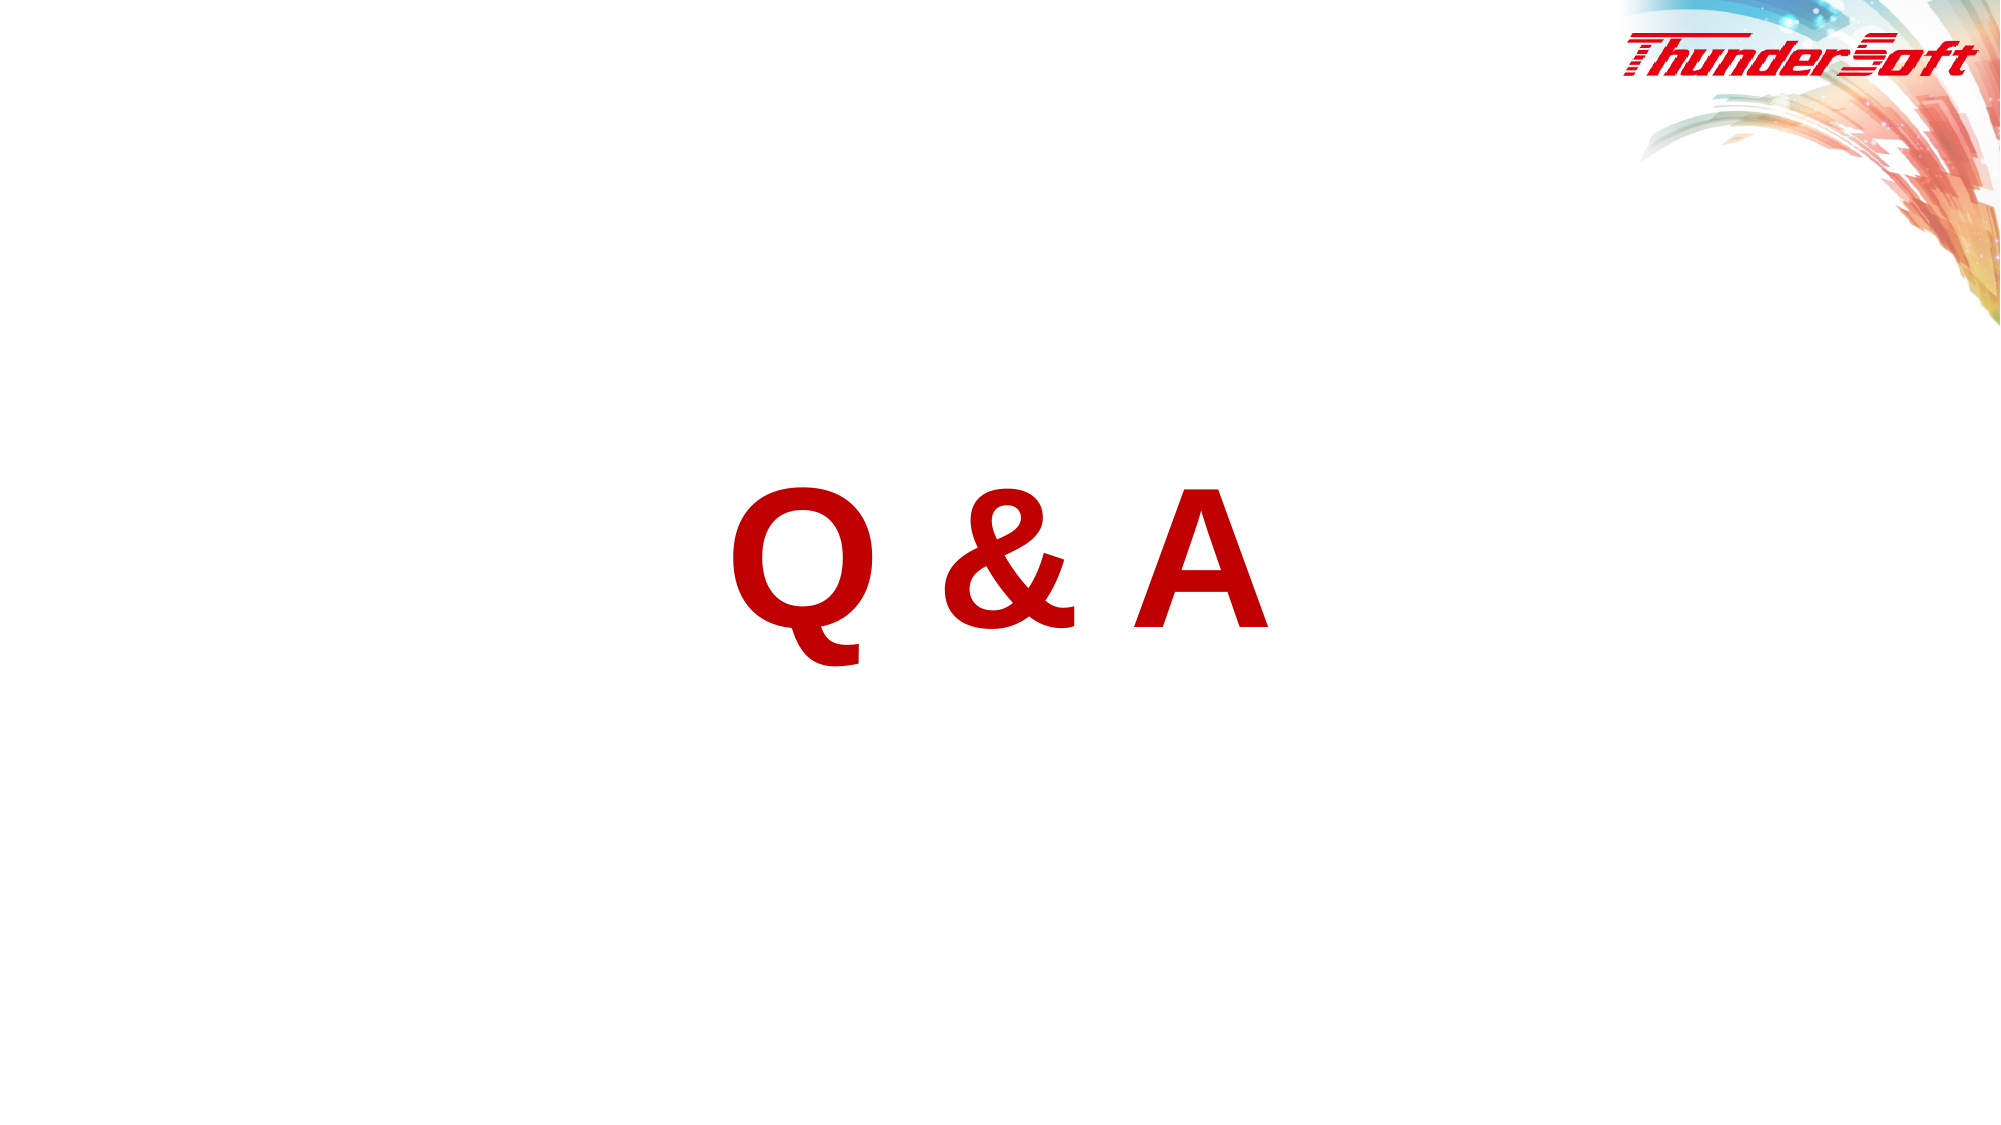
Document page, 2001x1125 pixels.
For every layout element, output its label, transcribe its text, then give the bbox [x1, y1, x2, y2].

picture [1620, 0, 2000, 326]
title Q & A [176, 408, 1824, 716]
